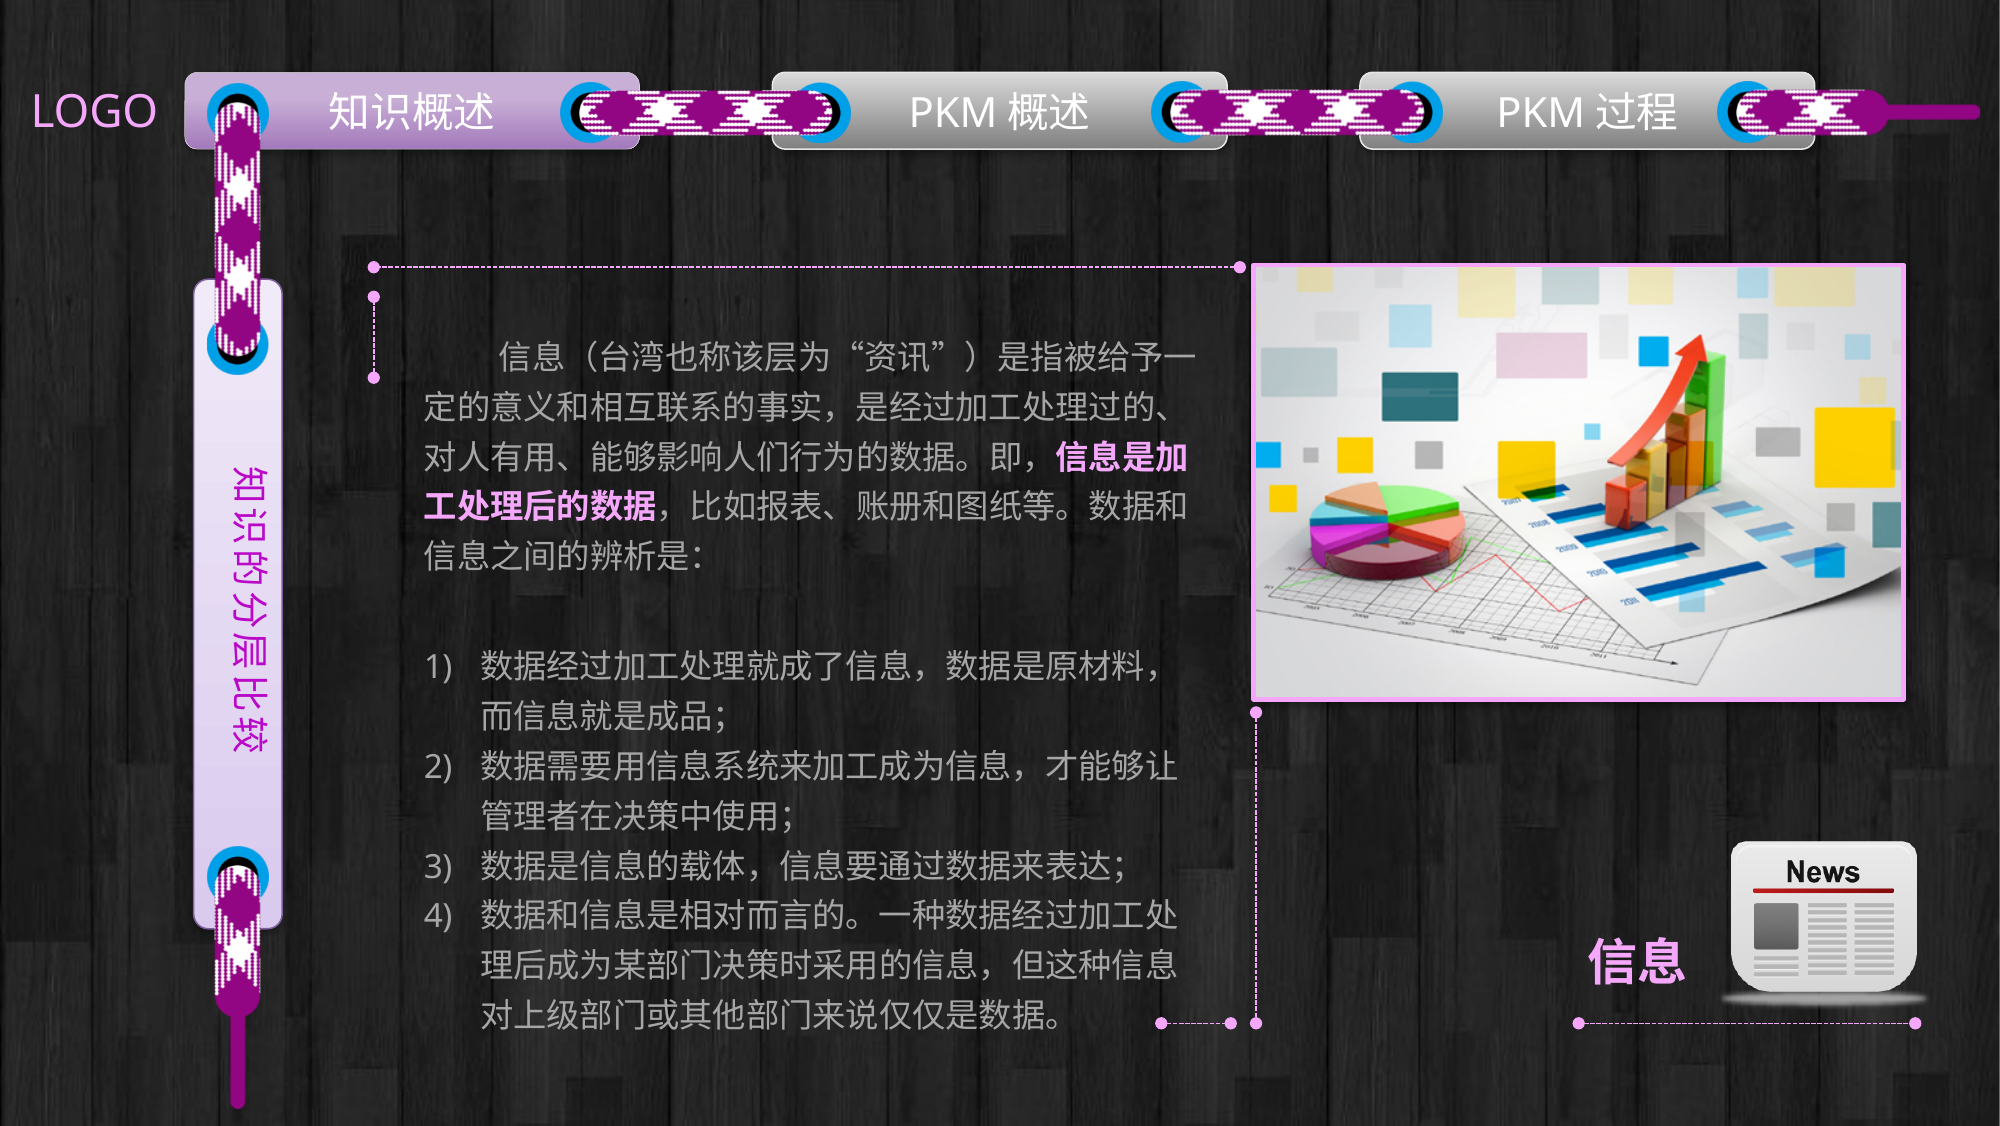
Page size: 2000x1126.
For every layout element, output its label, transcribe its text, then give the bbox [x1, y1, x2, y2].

text_box 信息 [1543, 893, 1712, 999]
text_box 数据经过加工处理就成了信息，数据是原材料，而信息就是成品； 数据需要用信息系统来加工成为信息，才能够让管理者在决策中使用； 数据是信息的载体，信息要通过数据来表达； 数据和信息是相对而言的。一种数据经过加工处理后成为某部门决策时采用的信息，但这种信息对上级部门或其他部门来说仅仅是数据。 [409, 627, 1213, 1042]
text_box 信息（台湾也称该层为“资讯”）是指被给予一定的意义和相互联系的事实，是经过加工处理过的、对人有用、能够影响人们行为的数据。即，信息是加工处理后的数据，比如报表、账册和图纸等。数据和信息之间的辨析是： [409, 318, 1213, 583]
picture [0, 0, 2000, 1126]
text_box 知识的分层比较 [205, 373, 282, 847]
